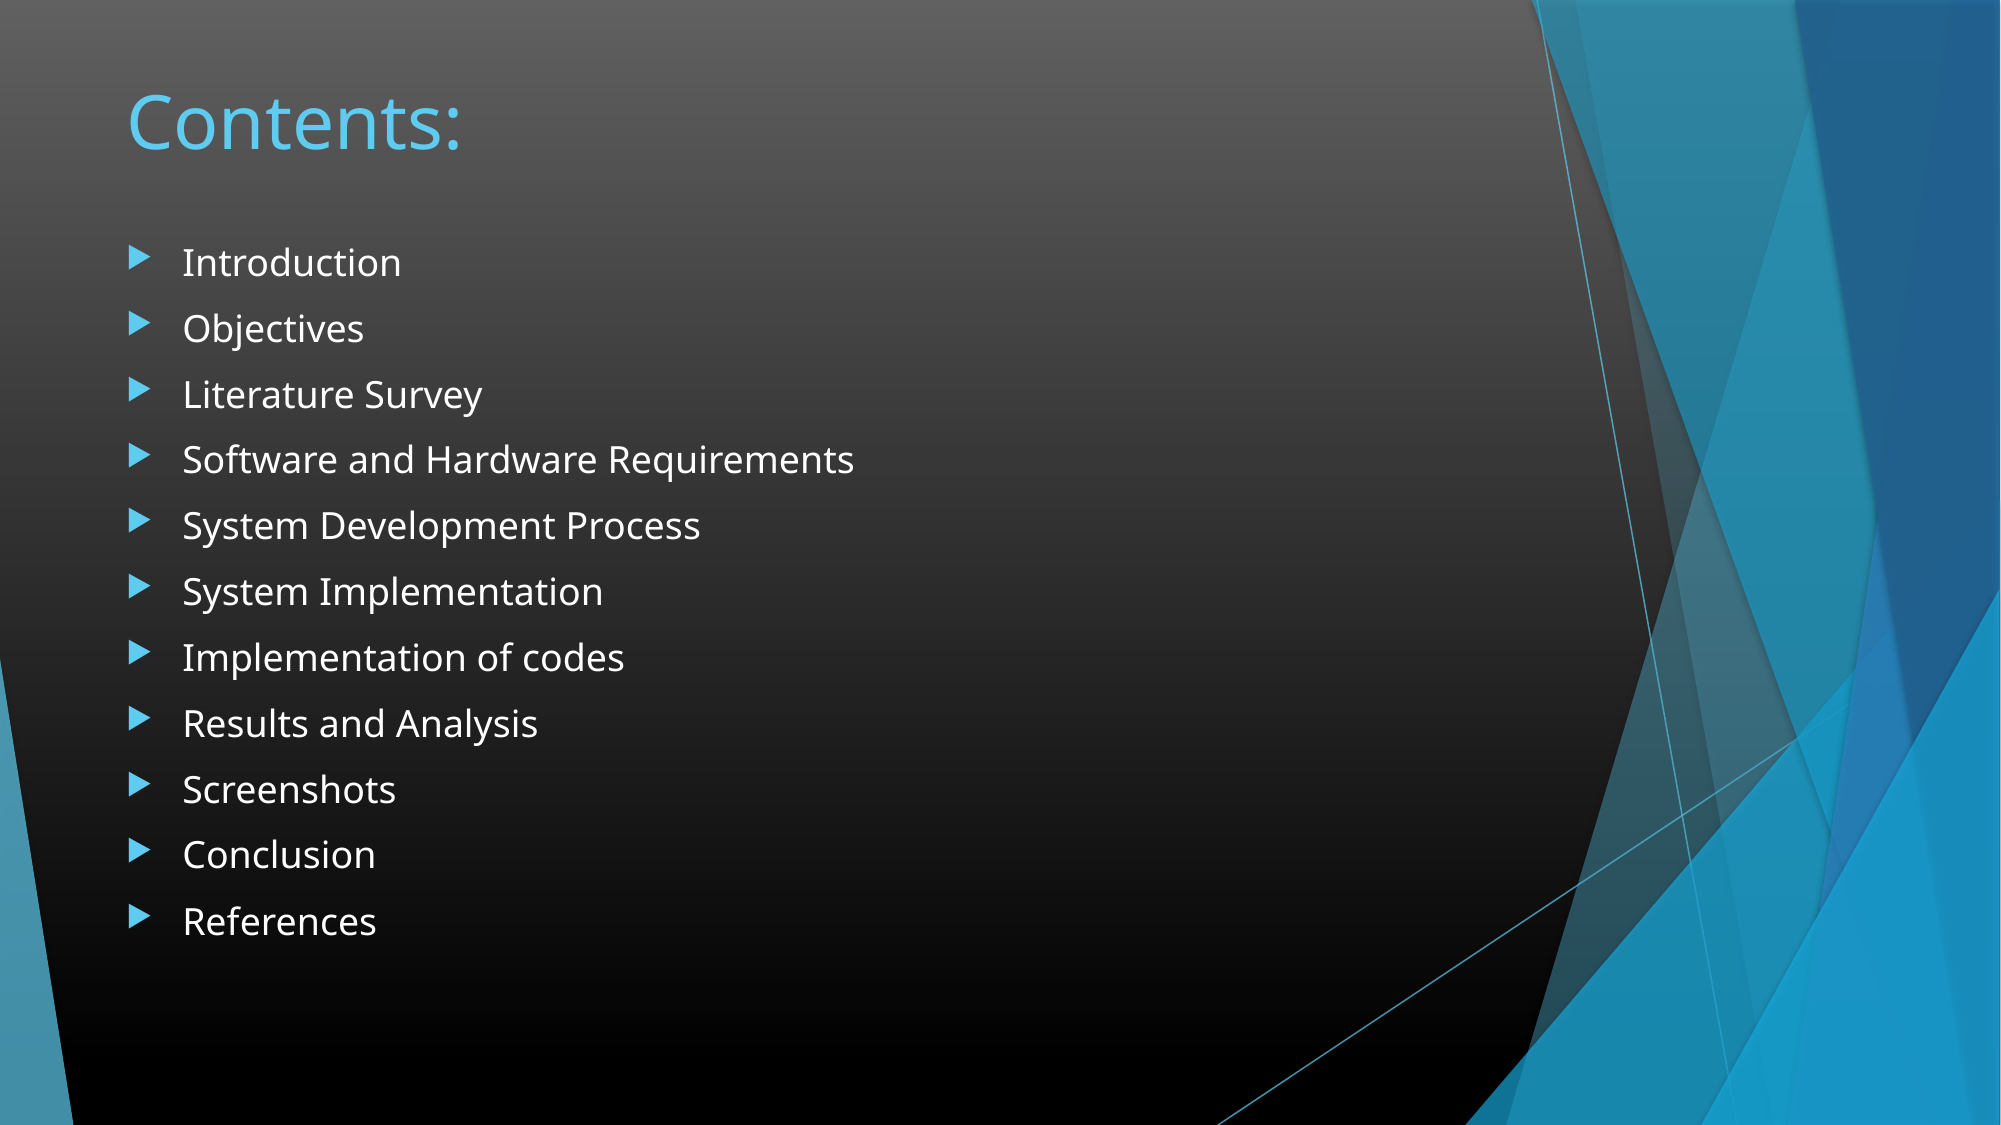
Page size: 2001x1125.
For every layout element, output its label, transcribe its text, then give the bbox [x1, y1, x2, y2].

title Contents: [111, 67, 1522, 231]
list Introduction Objectives Literature Survey Software and Hardware Requirements System Development Process System Implementation Implementation of codes Results and Analysis Screenshots Conclusion References [111, 231, 1522, 991]
